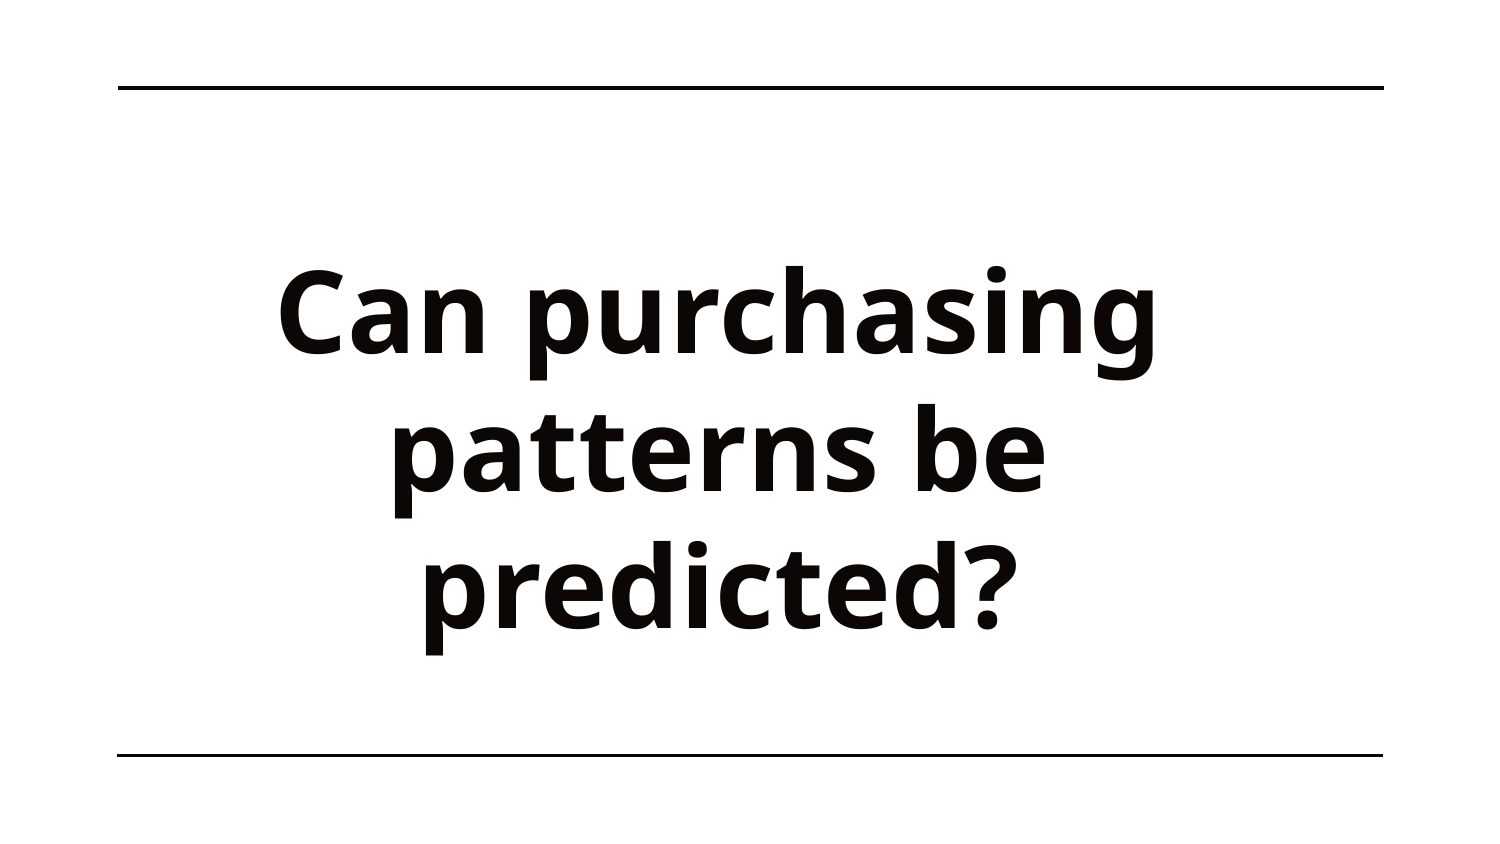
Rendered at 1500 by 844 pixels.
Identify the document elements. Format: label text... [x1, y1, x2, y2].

title Can purchasing patterns be predicted? [116, 238, 1320, 654]
